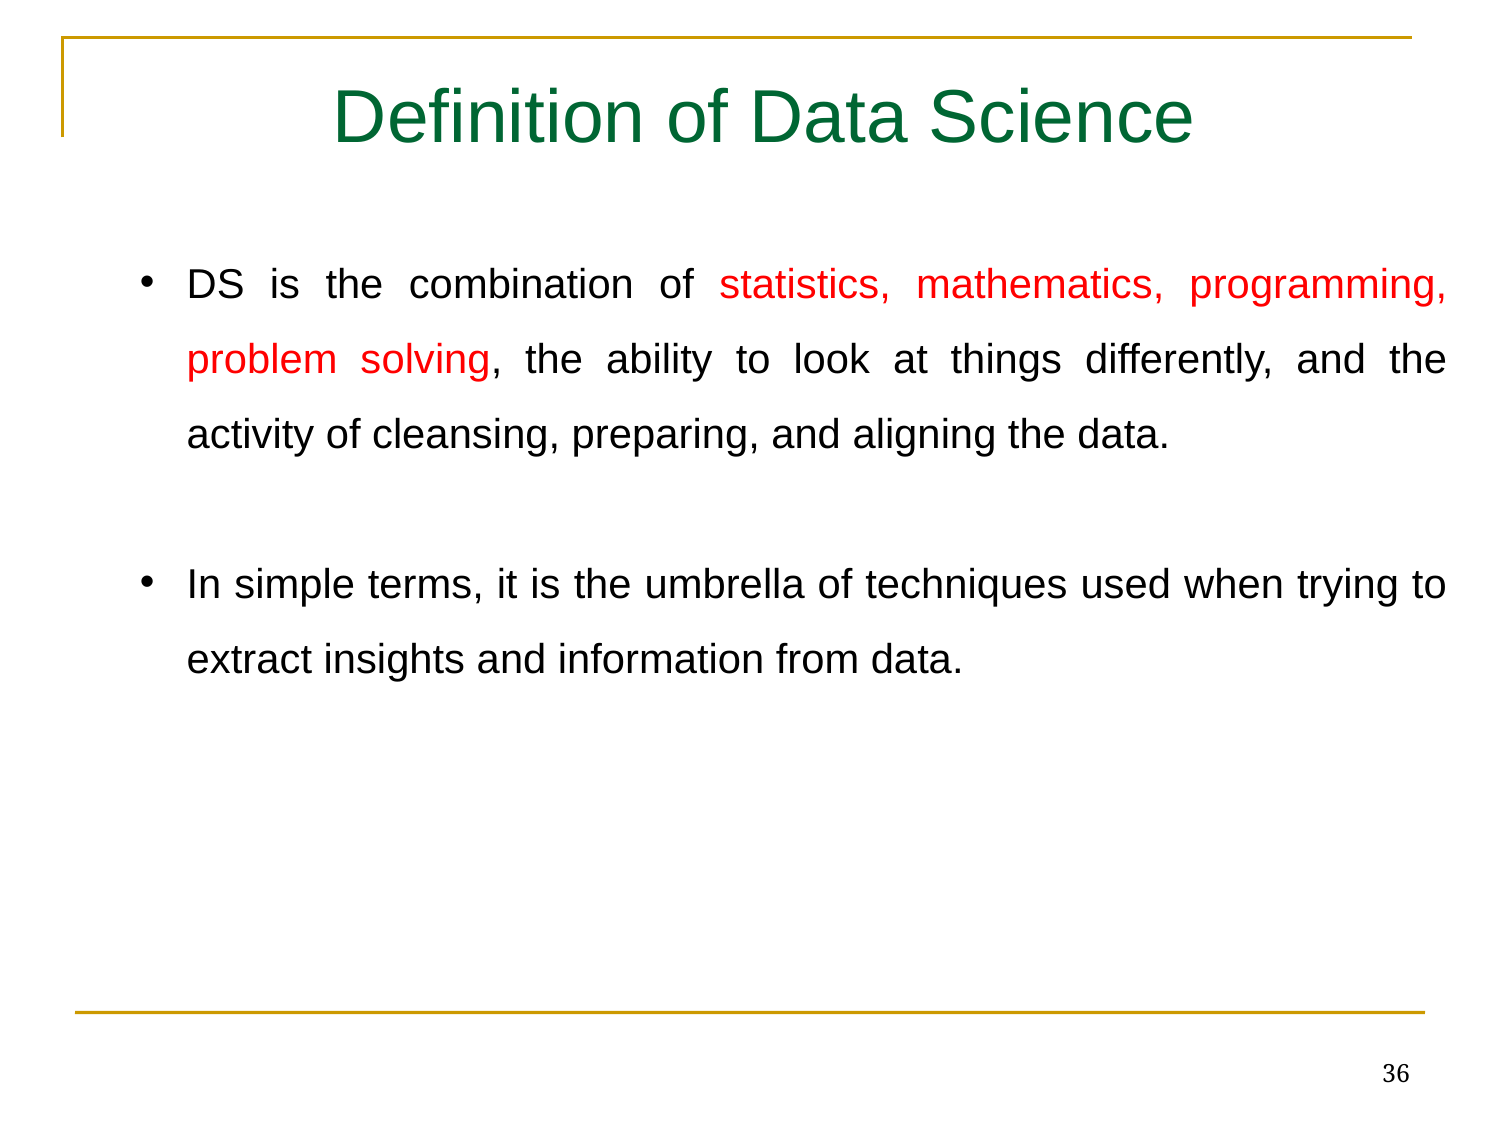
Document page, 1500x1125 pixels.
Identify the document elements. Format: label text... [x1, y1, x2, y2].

slide_number 36 [1074, 1024, 1425, 1100]
text_box DS is the combination of statistics, mathematics, programming, problem solving, the ability to look at things differently, and the activity of cleansing, preparing, and aligning the data. In simple terms, it is the umbrella of techniques used when trying to extract insights and information from data. [124, 164, 1463, 689]
text_box Definition of Data Science [99, 62, 1450, 180]
